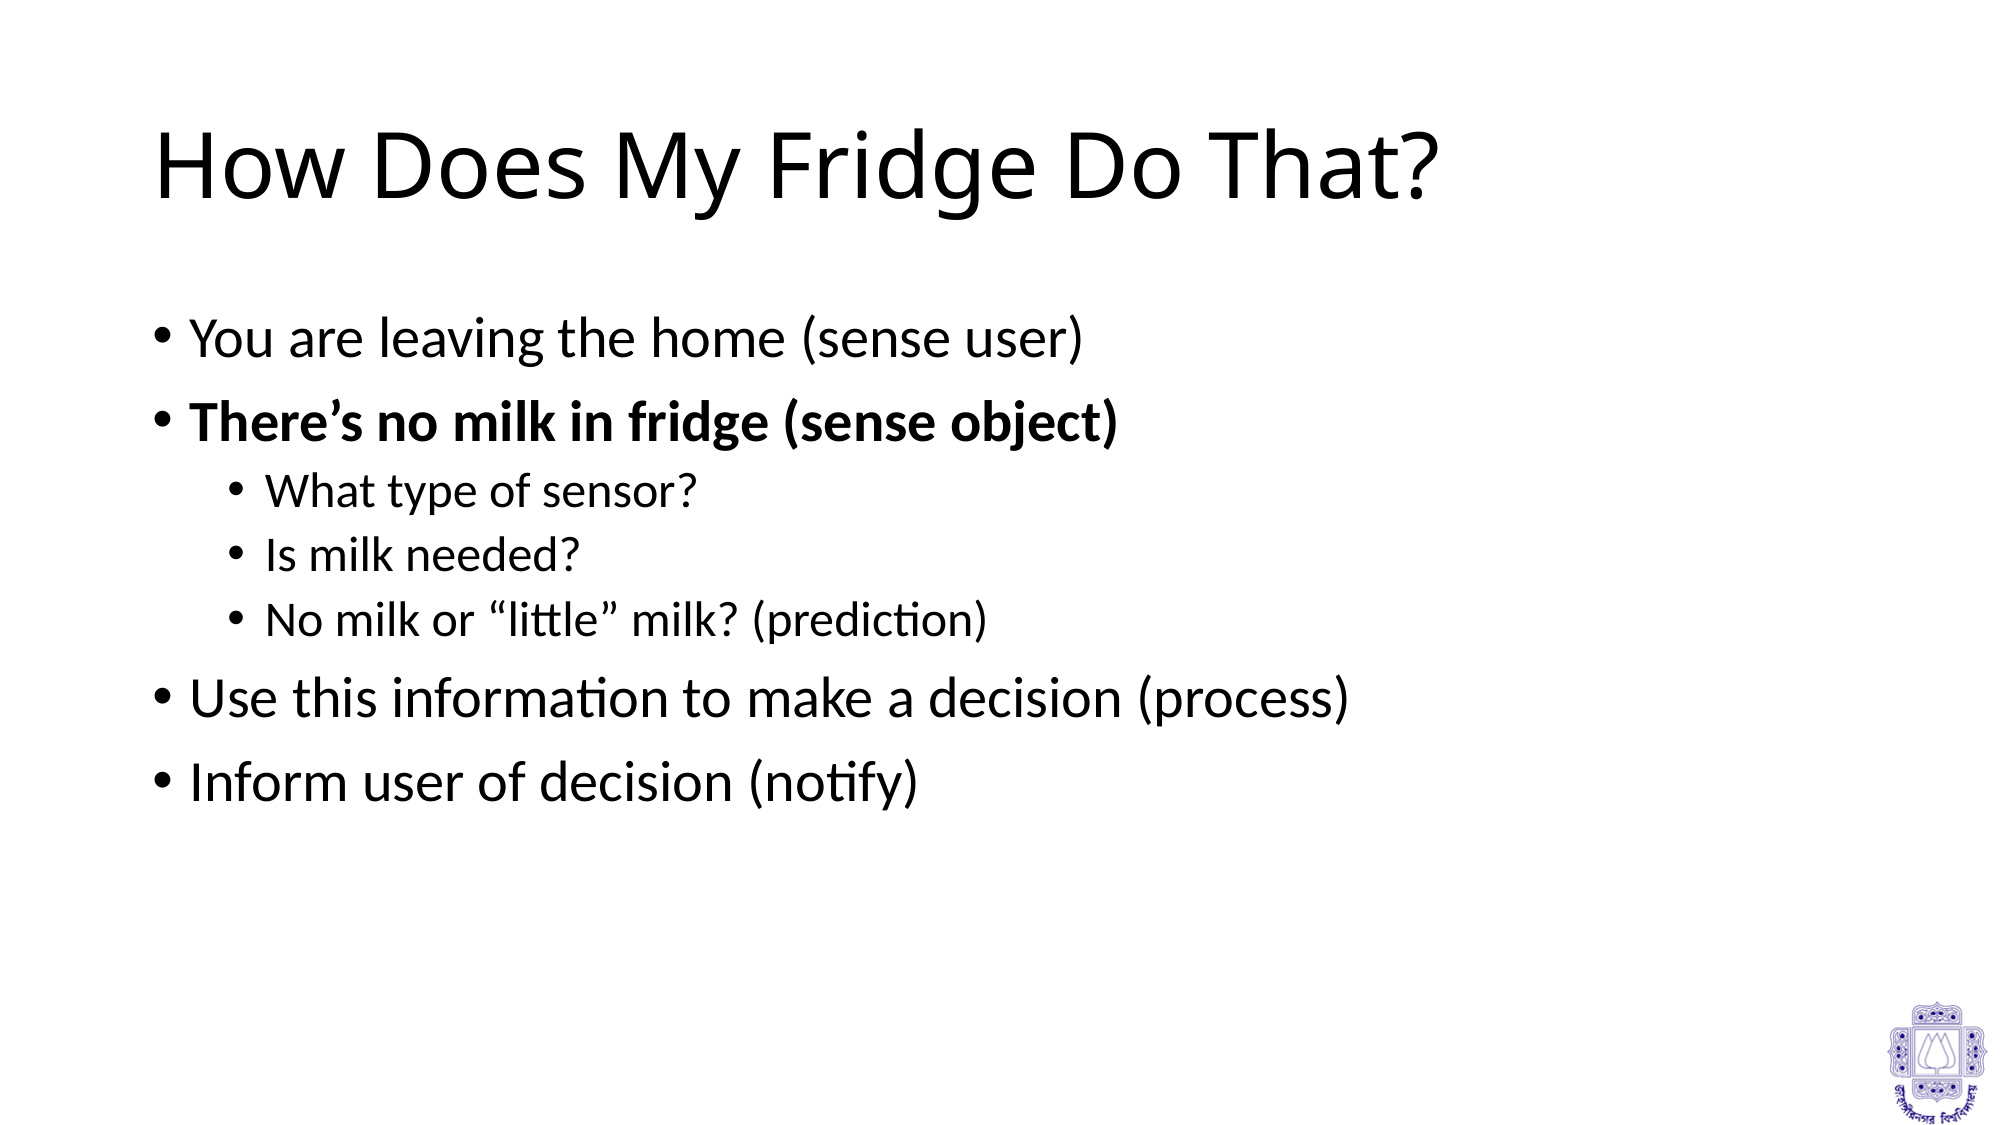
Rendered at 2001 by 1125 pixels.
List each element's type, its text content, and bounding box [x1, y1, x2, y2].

picture [1887, 1001, 1988, 1125]
title How Does My Fridge Do That? [137, 59, 1863, 278]
list You are leaving the home (sense user) There’s no milk in fridge (sense object) What type of sensor? Is milk needed? No milk or “little” milk? (prediction) Use this information to make a decision (process) Inform user of decision (notify) [137, 299, 1863, 1014]
